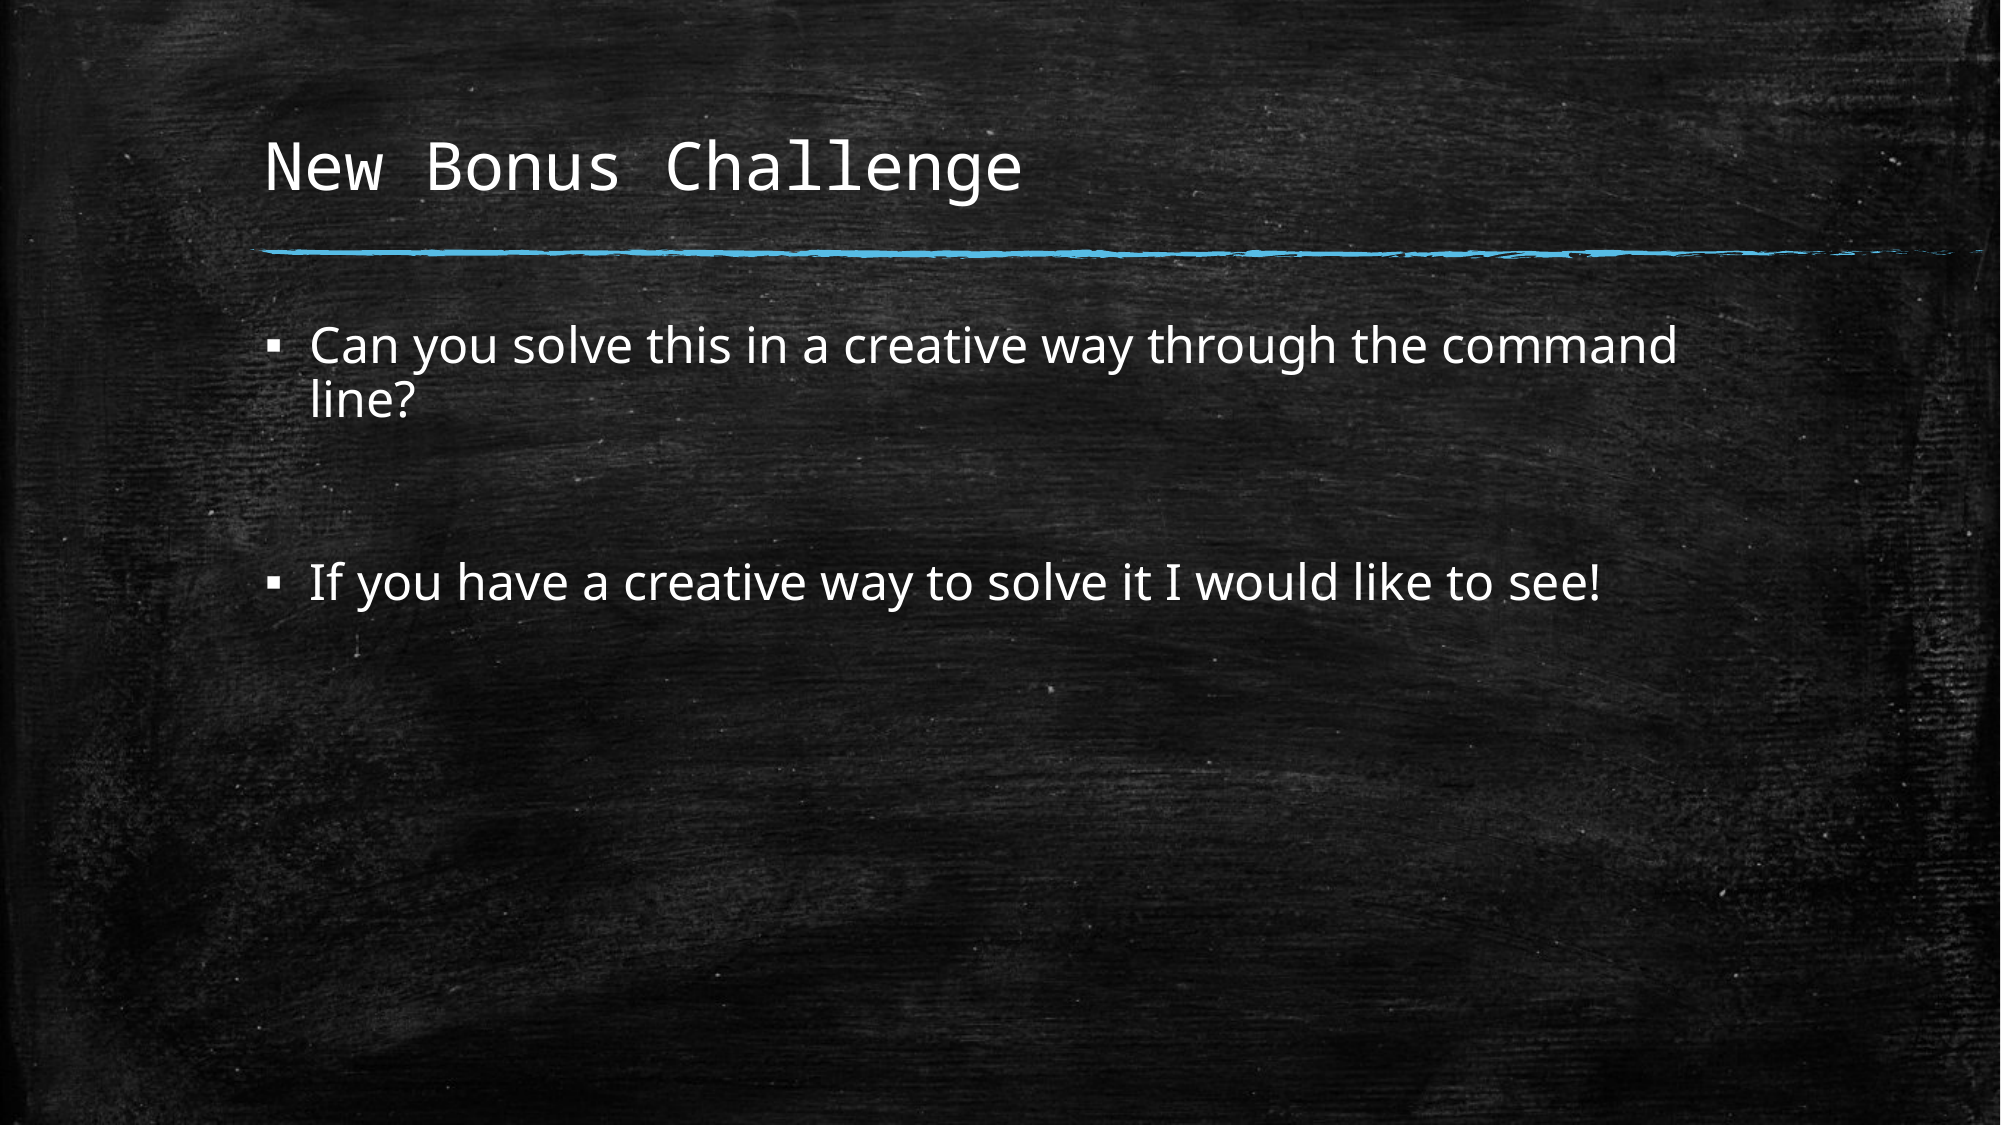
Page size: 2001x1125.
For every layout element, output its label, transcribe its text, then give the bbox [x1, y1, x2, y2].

title New Bonus Challenge [249, 45, 1751, 213]
list Can you solve this in a creative way through the command line? If you have a creative way to solve it I would like to see! [249, 312, 1751, 1014]
